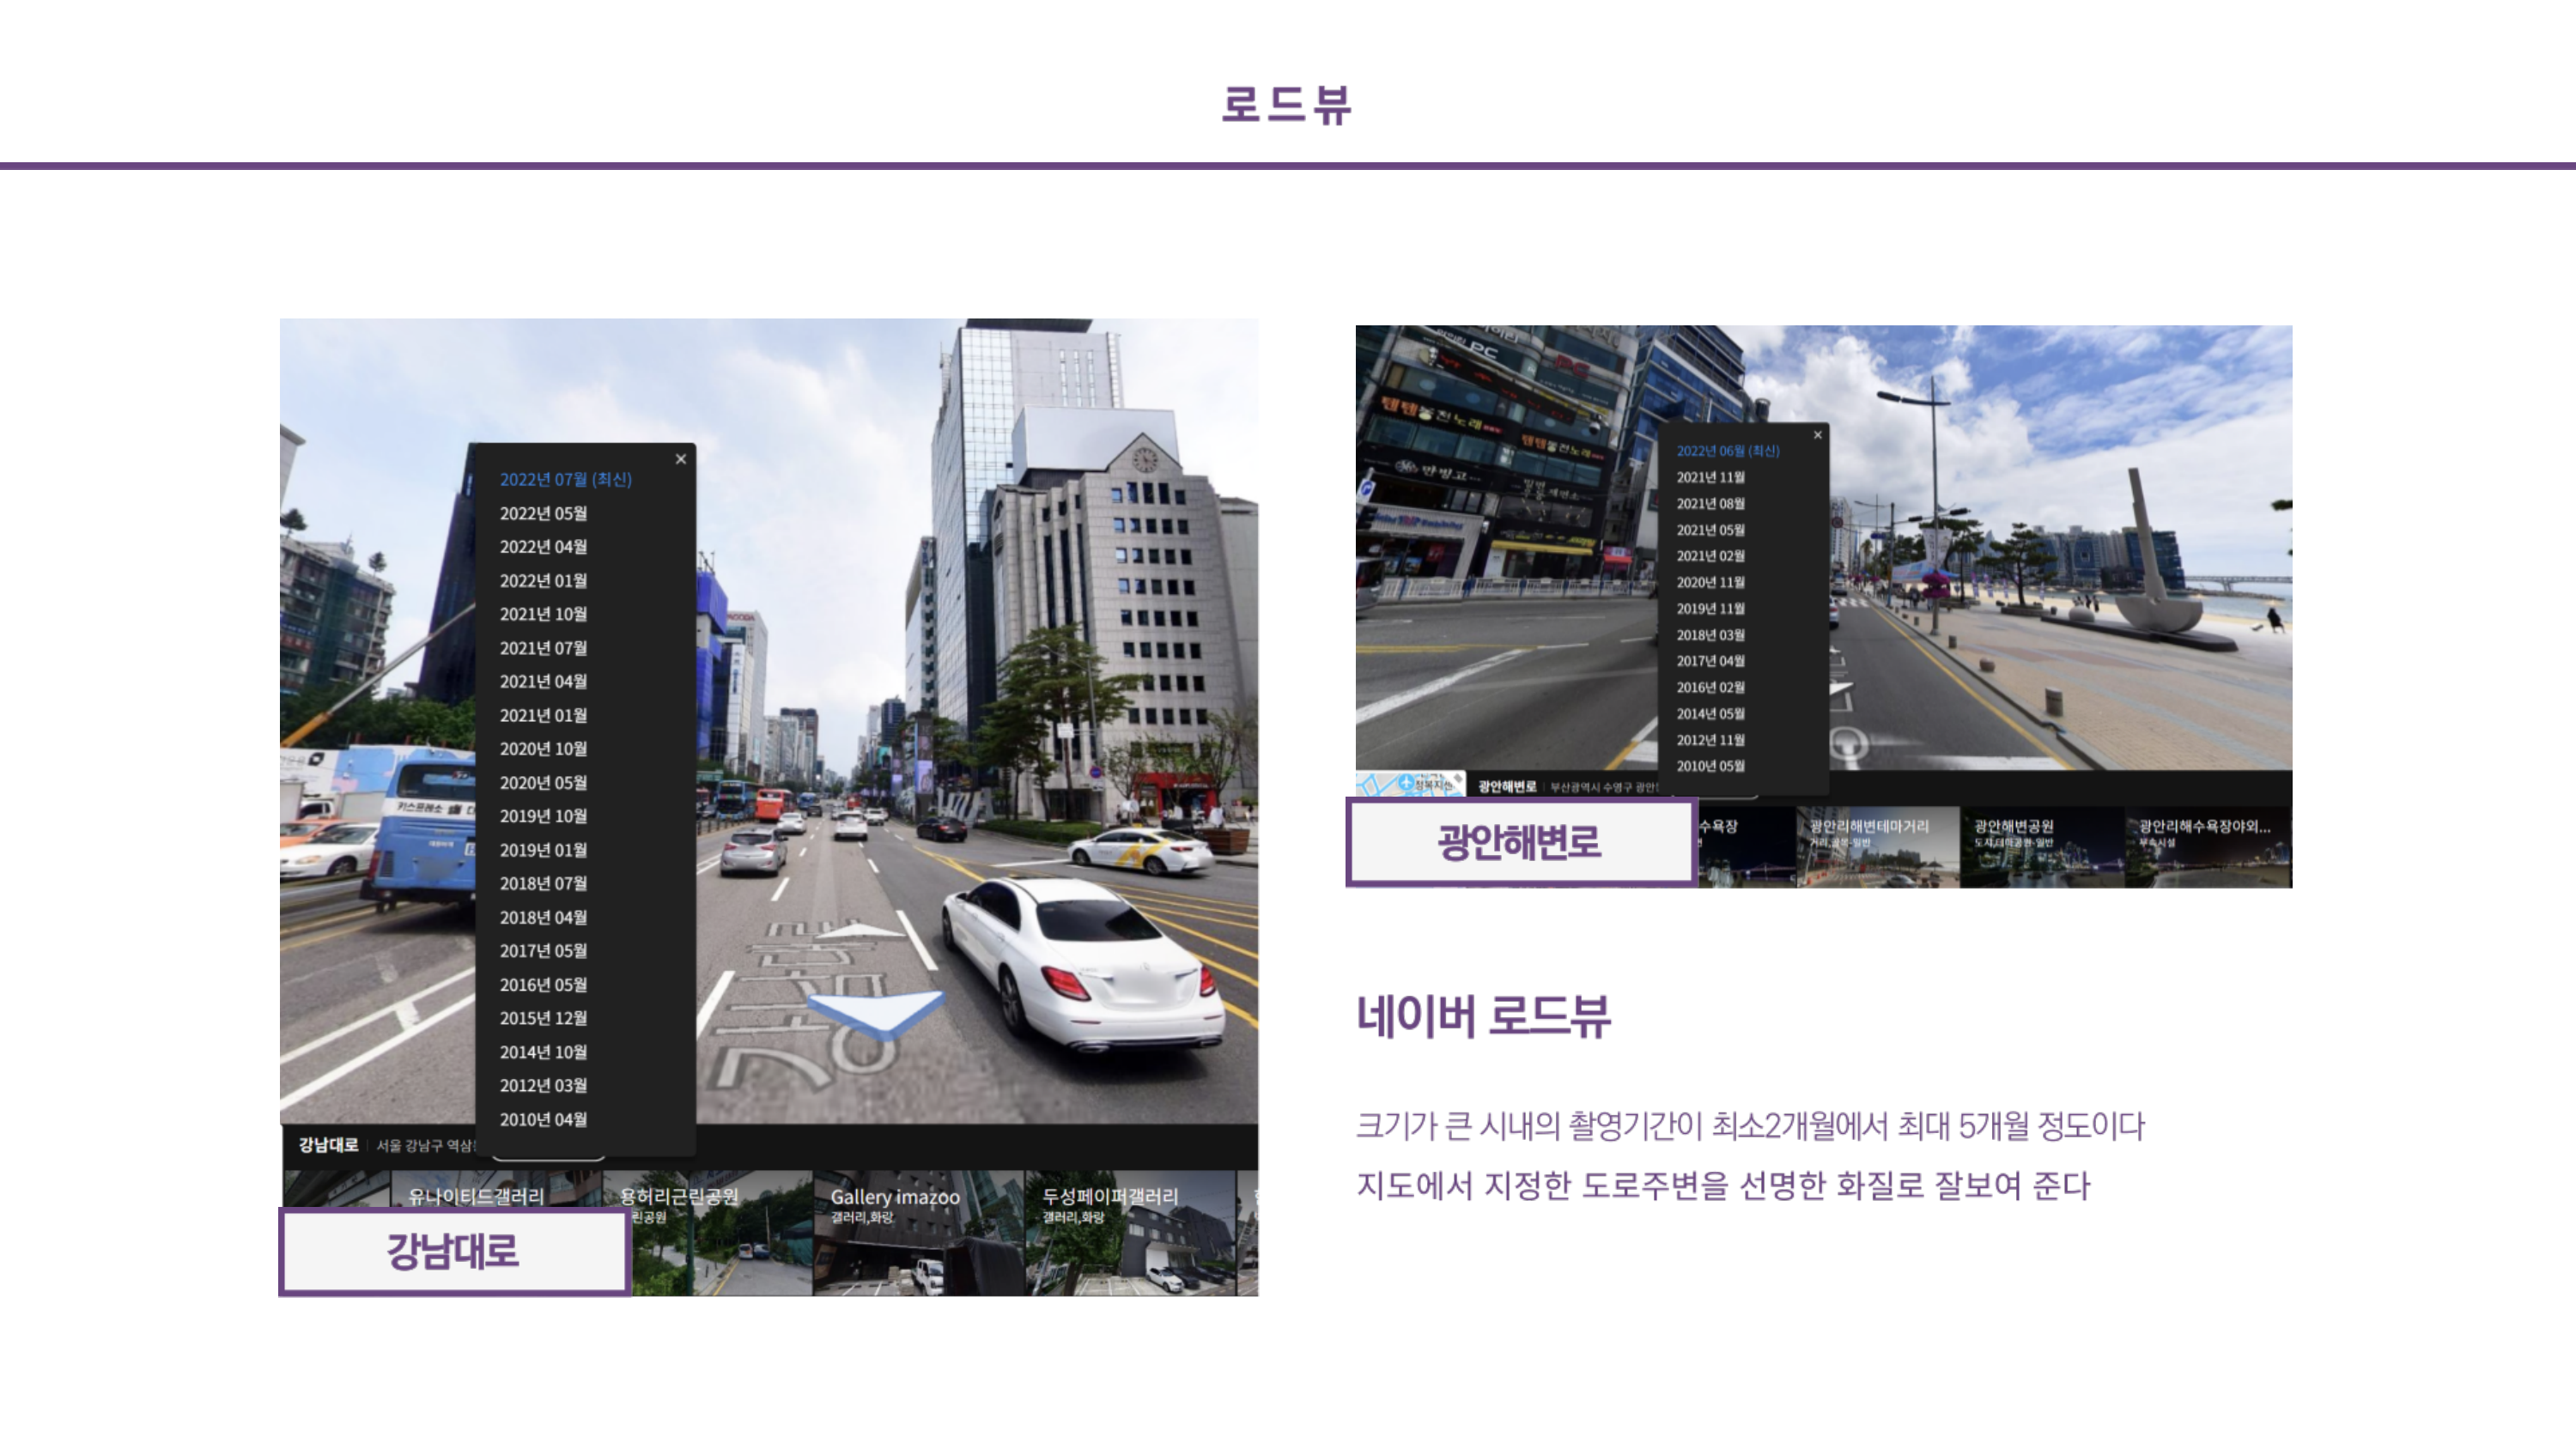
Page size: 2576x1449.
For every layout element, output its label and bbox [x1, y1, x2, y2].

picture [884, 71, 1374, 146]
picture [1350, 1098, 2163, 1225]
text_box [1345, 797, 1699, 888]
picture [1321, 809, 1619, 898]
picture [1348, 973, 1635, 1081]
text_box [279, 318, 1261, 1299]
picture [252, 1217, 537, 1307]
text_box [1356, 325, 2293, 888]
text_box [0, 162, 2576, 170]
text_box [278, 1207, 633, 1299]
